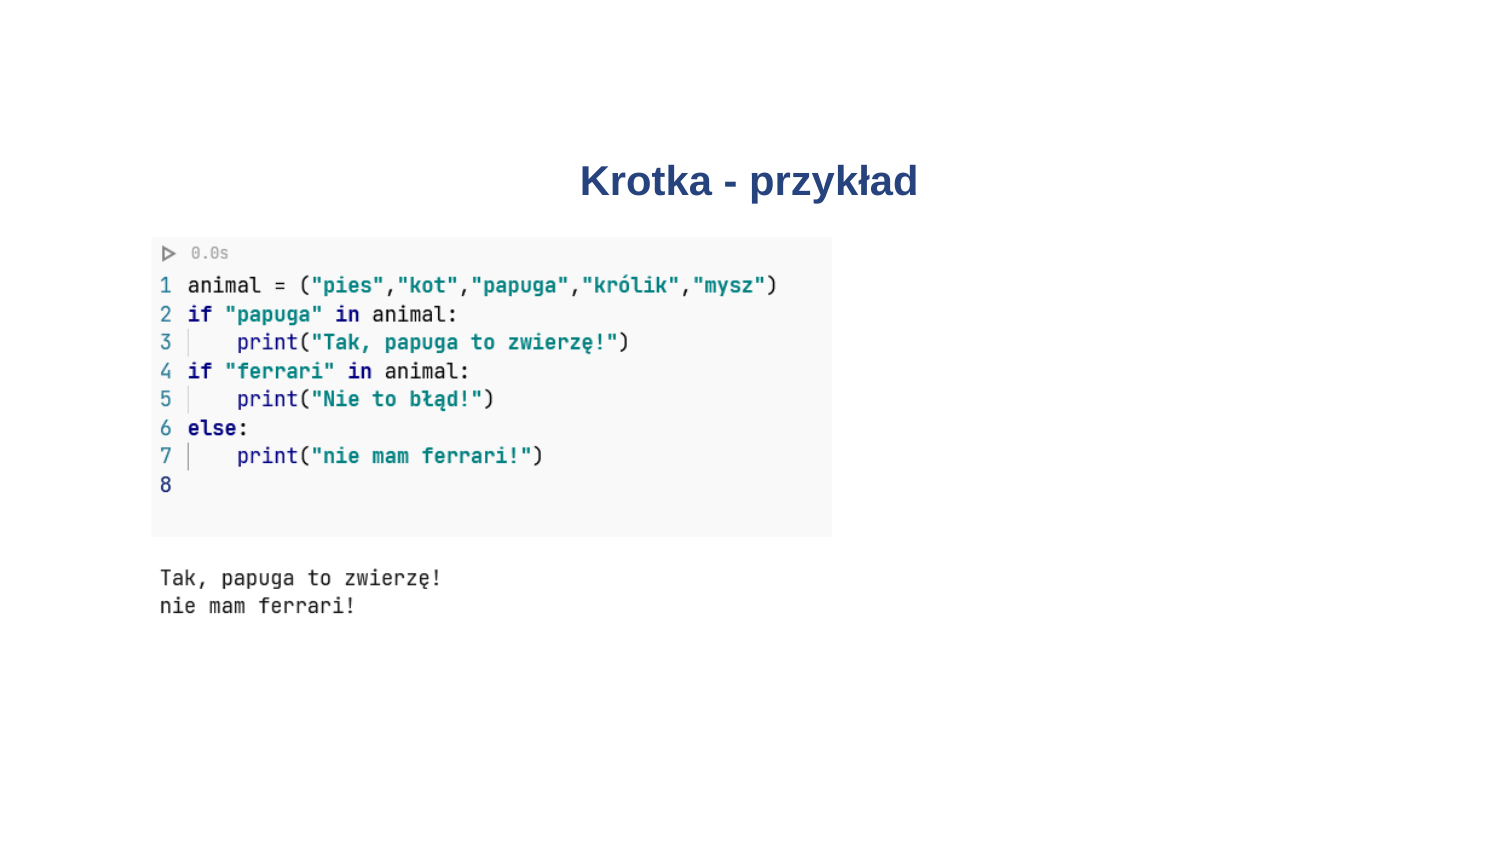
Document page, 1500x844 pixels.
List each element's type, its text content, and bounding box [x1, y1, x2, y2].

picture [151, 236, 833, 637]
title Krotka - przykład [70, 89, 1428, 212]
